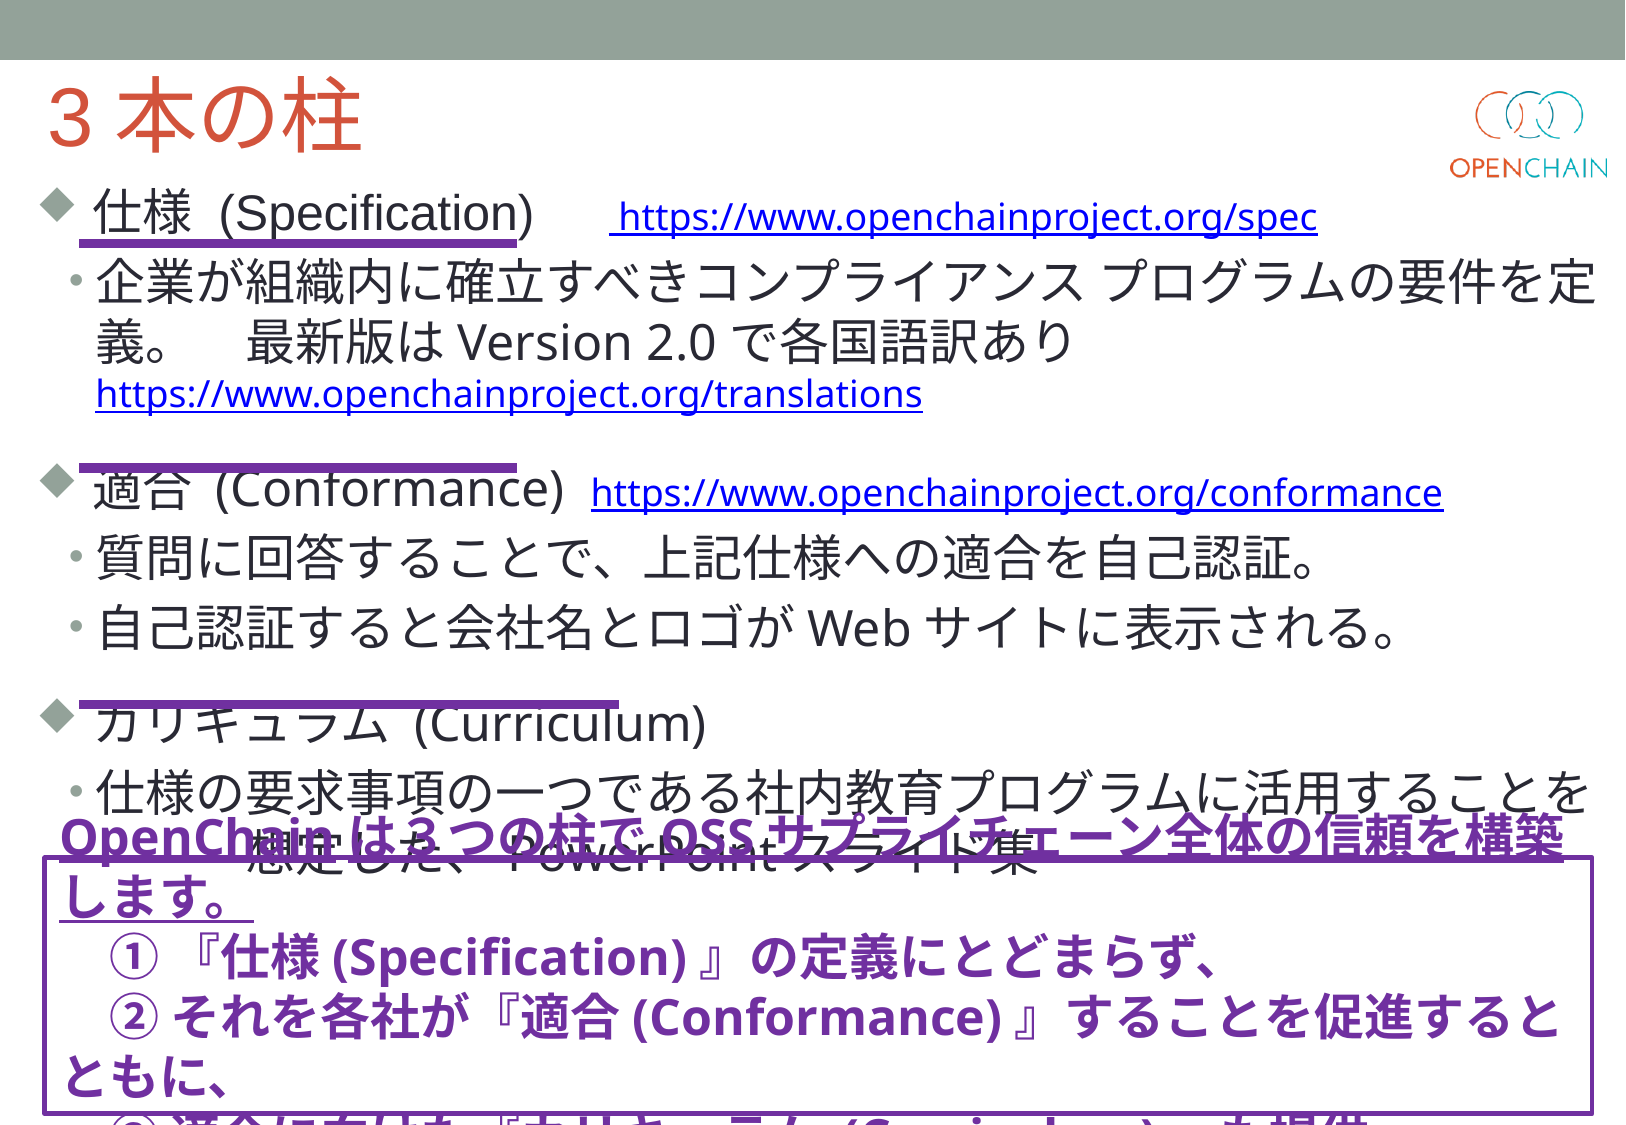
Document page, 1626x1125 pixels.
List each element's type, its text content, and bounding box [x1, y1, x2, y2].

picture [1450, 91, 1607, 172]
title 3本の柱 [32, 66, 1496, 161]
text_box OpenChainは３つの柱でOSSサプライチェーン全体の信頼を構築します。 ① 『仕様(Specification)』の定義にとどまらず、 ② それを各社が『適合(Conformance)』することを促進するとともに、 ③ 適合に向けた『カリキュラム (Curriculum)』も提供 [44, 857, 1593, 1114]
list 仕様 (Specification) https://www.openchainproject.org/spec 企業が組織内に確立すべきコンプライアンス プログラムの要件を定義。 最新版はVersion 2.0で各国語訳ありhttps://www.openchainproject.org/translations 適合 (Conformance) https://www.openchainproject.org/conformance 質問に回答することで、上記仕様への適合を自己認証。 自己認証すると会社名とロゴがWebサイトに表示される。 カリキュラム (Curriculum) 仕様の要求事項の一つである社内教育プログラムに活用することを 想定した、PowerPointスライド集 [21, 172, 1616, 905]
